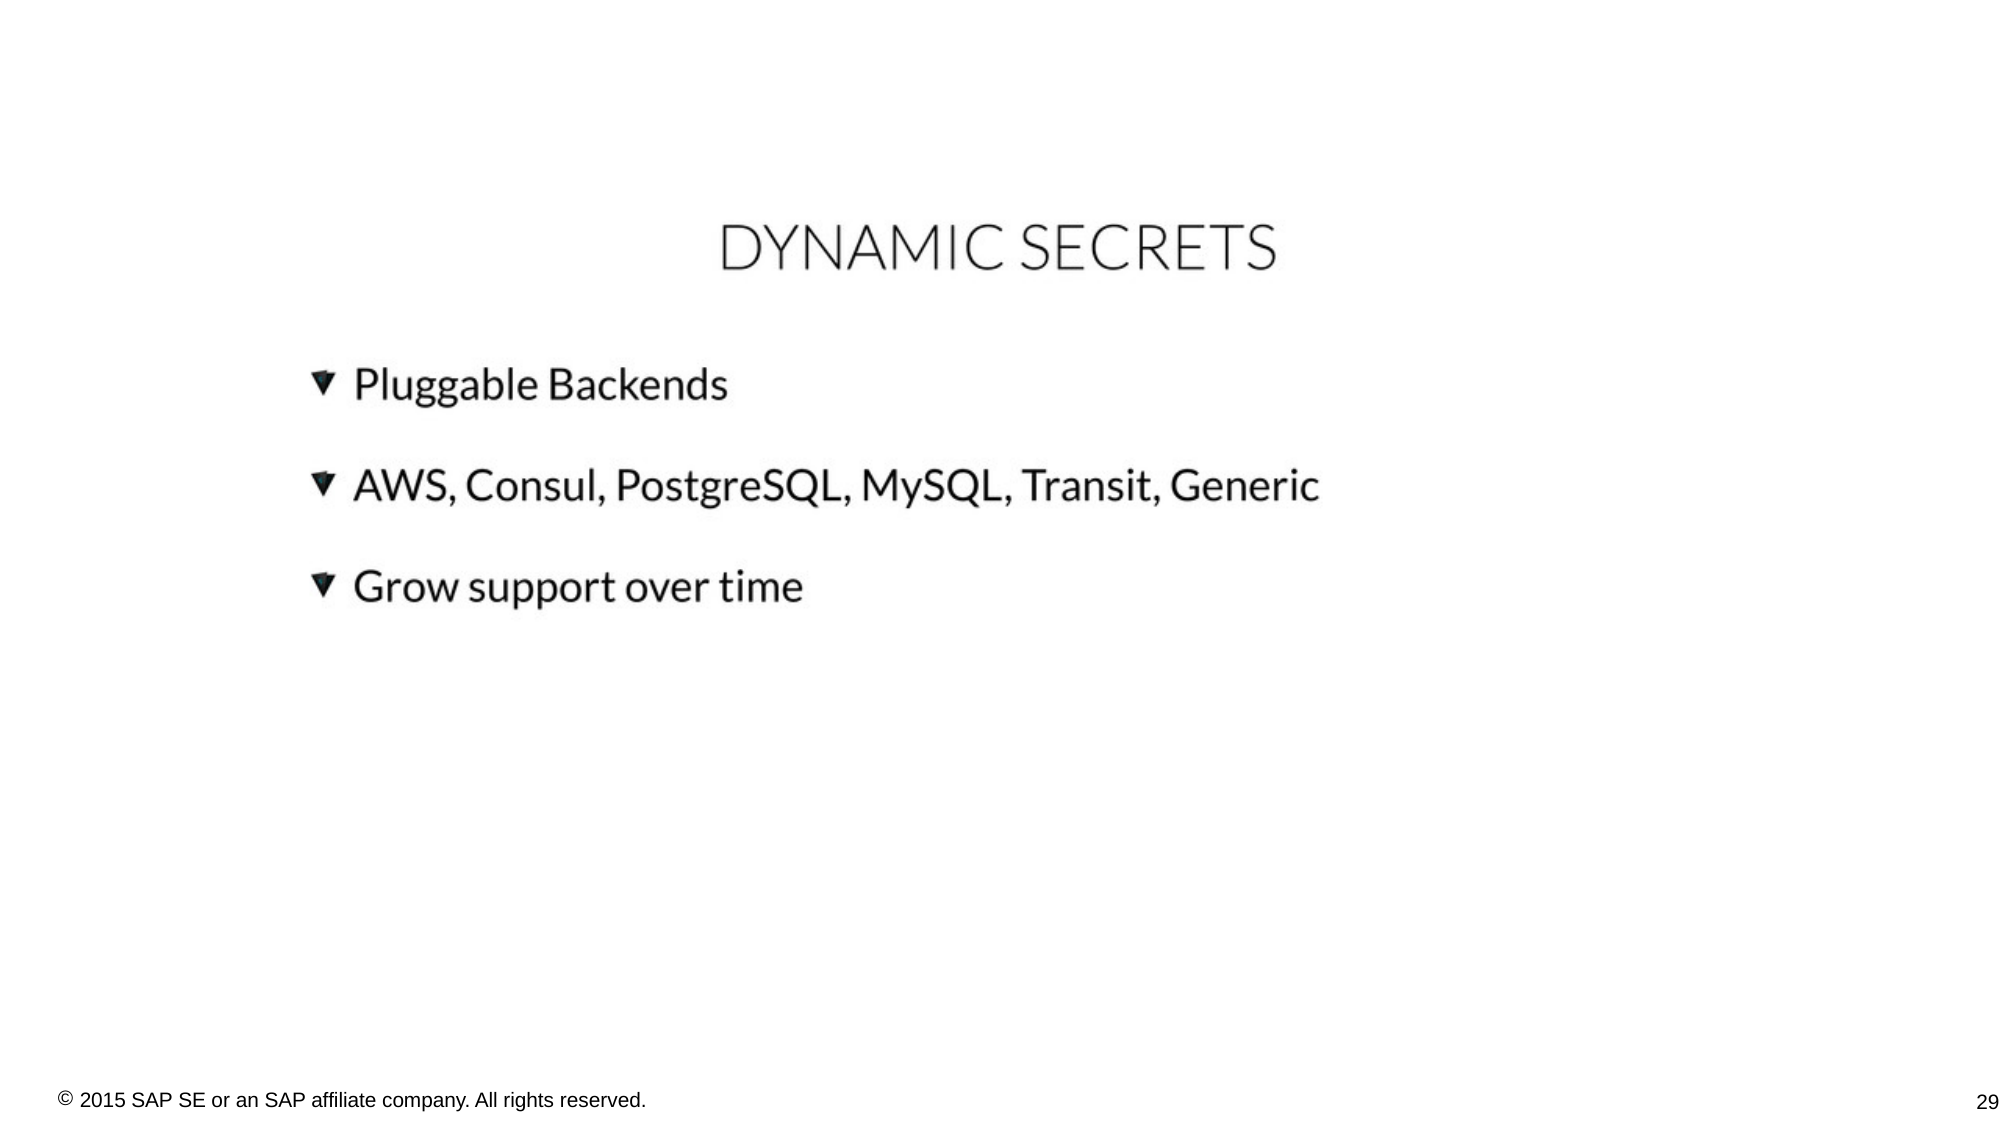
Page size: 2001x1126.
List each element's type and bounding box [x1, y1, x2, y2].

picture [216, 128, 1785, 997]
